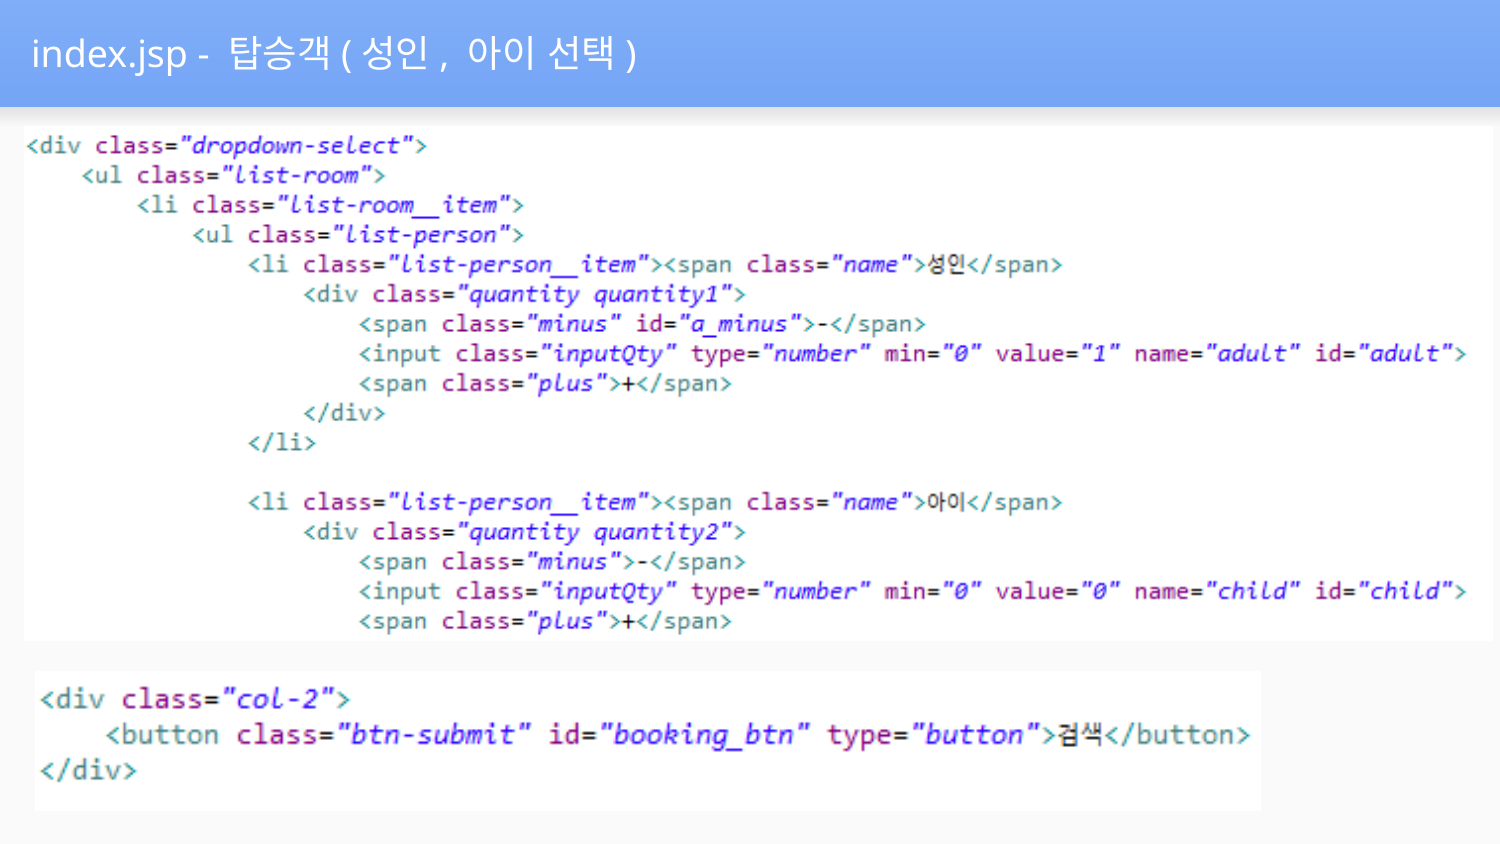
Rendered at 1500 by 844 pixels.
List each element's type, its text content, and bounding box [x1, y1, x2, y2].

picture [35, 671, 1261, 811]
picture [24, 126, 1493, 641]
title index.jsp - 탑승객(성인, 아이 선택) [16, 2, 1464, 102]
